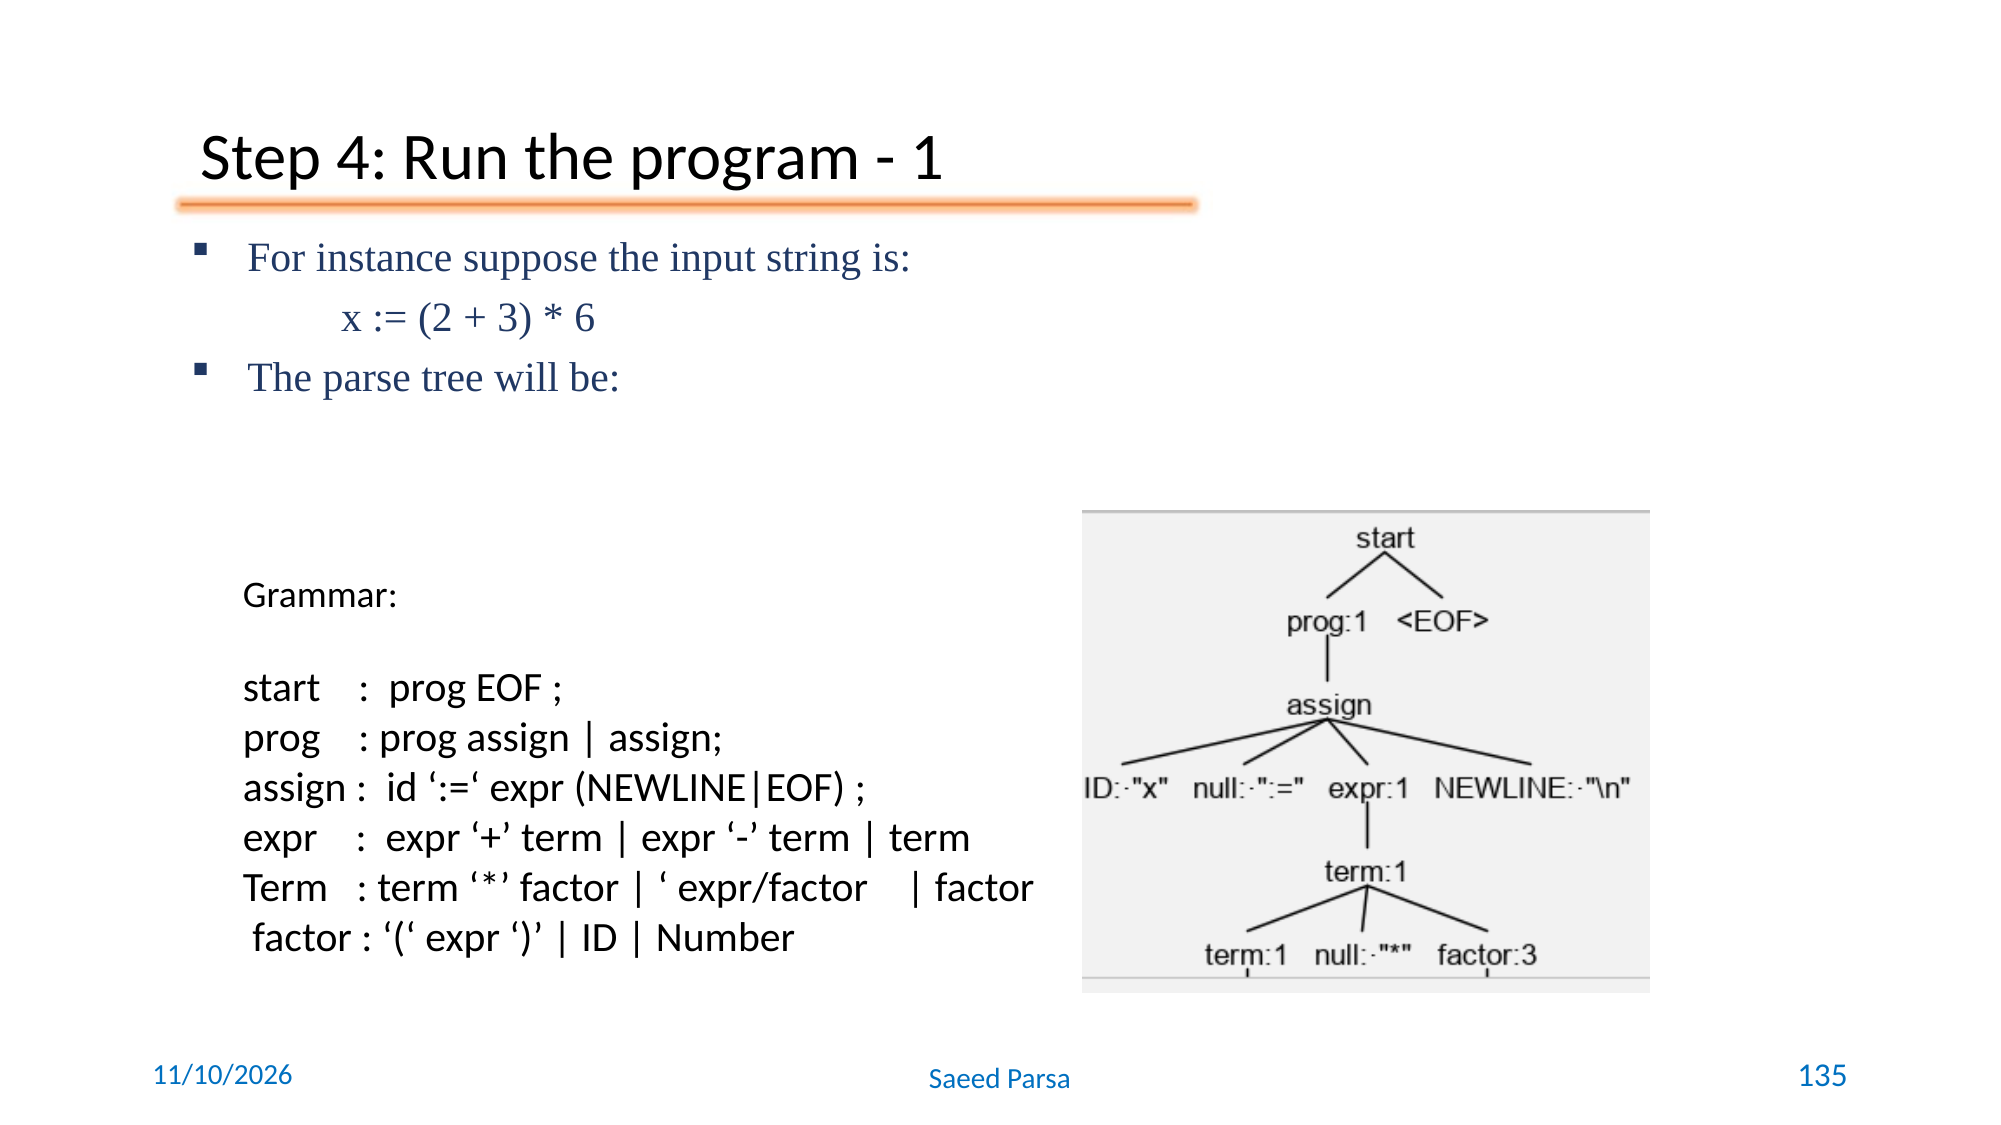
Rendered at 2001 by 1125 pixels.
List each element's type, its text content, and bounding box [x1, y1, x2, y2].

slide_number 135 [1412, 1042, 1863, 1103]
picture [152, 181, 1213, 238]
text_box Step 4: Run the program - 1 [185, 105, 1195, 201]
text_box For instance suppose the input string is: x := (2 + 3) * 6 The parse tree will be: [176, 212, 1863, 408]
picture [1082, 510, 1650, 993]
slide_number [137, 1042, 587, 1103]
text_box Grammar: start : prog EOF ; prog : prog assign | assign; assign : id ‘:=‘ expr (NEWLINE|EOF) ; expr : expr ‘+’ term | expr ‘-’ term | term Term : term ‘*’ factor | ‘ expr/factor | factor factor : ‘(‘ expr ‘)’ | ID | Number [228, 562, 1060, 1018]
footer Saeed Parsa [587, 1042, 1413, 1111]
